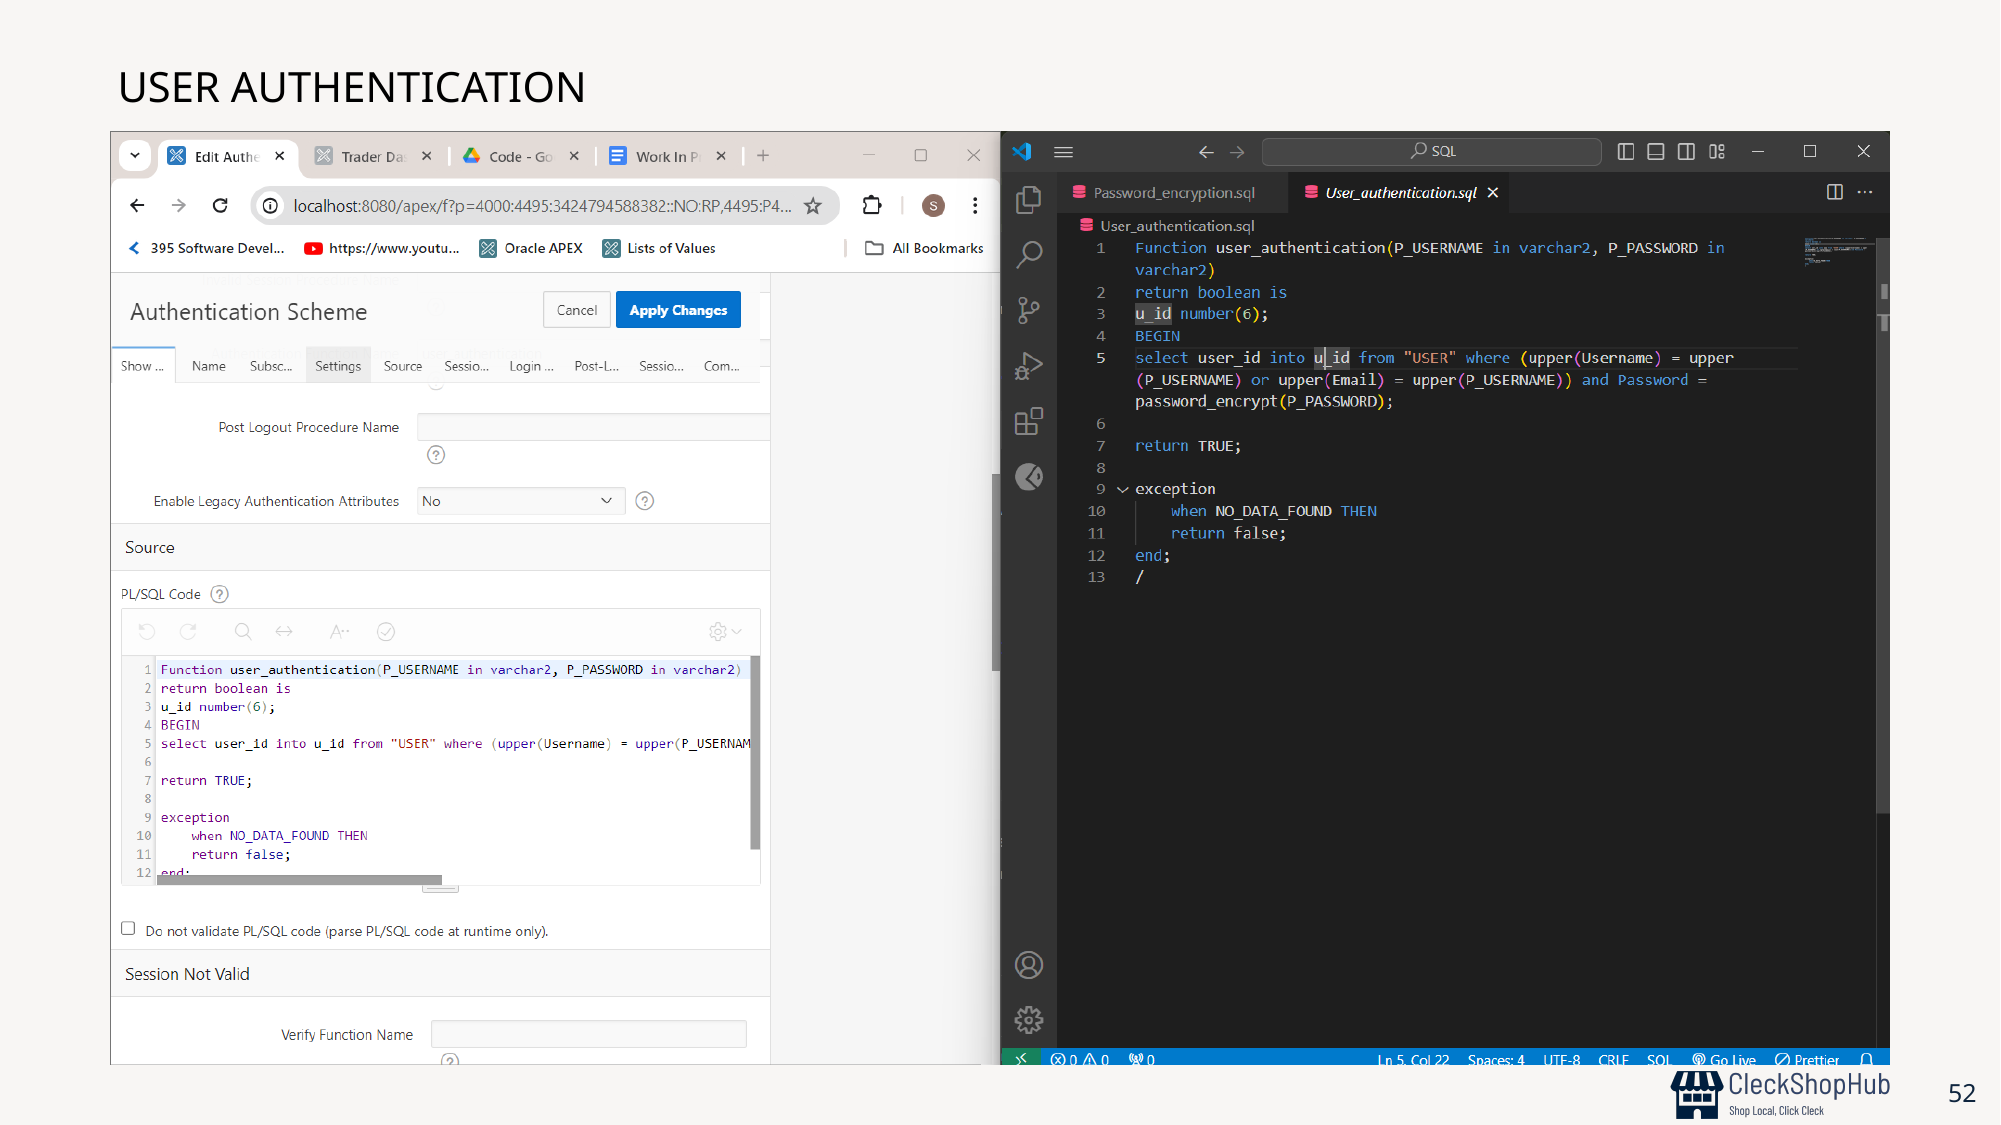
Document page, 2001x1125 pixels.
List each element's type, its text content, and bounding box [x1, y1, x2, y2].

slide_number 52 [1924, 1064, 2000, 1125]
picture [109, 131, 1890, 1065]
picture [1670, 1071, 1890, 1119]
text_box USER AUTHENTICATION [0, 53, 730, 119]
